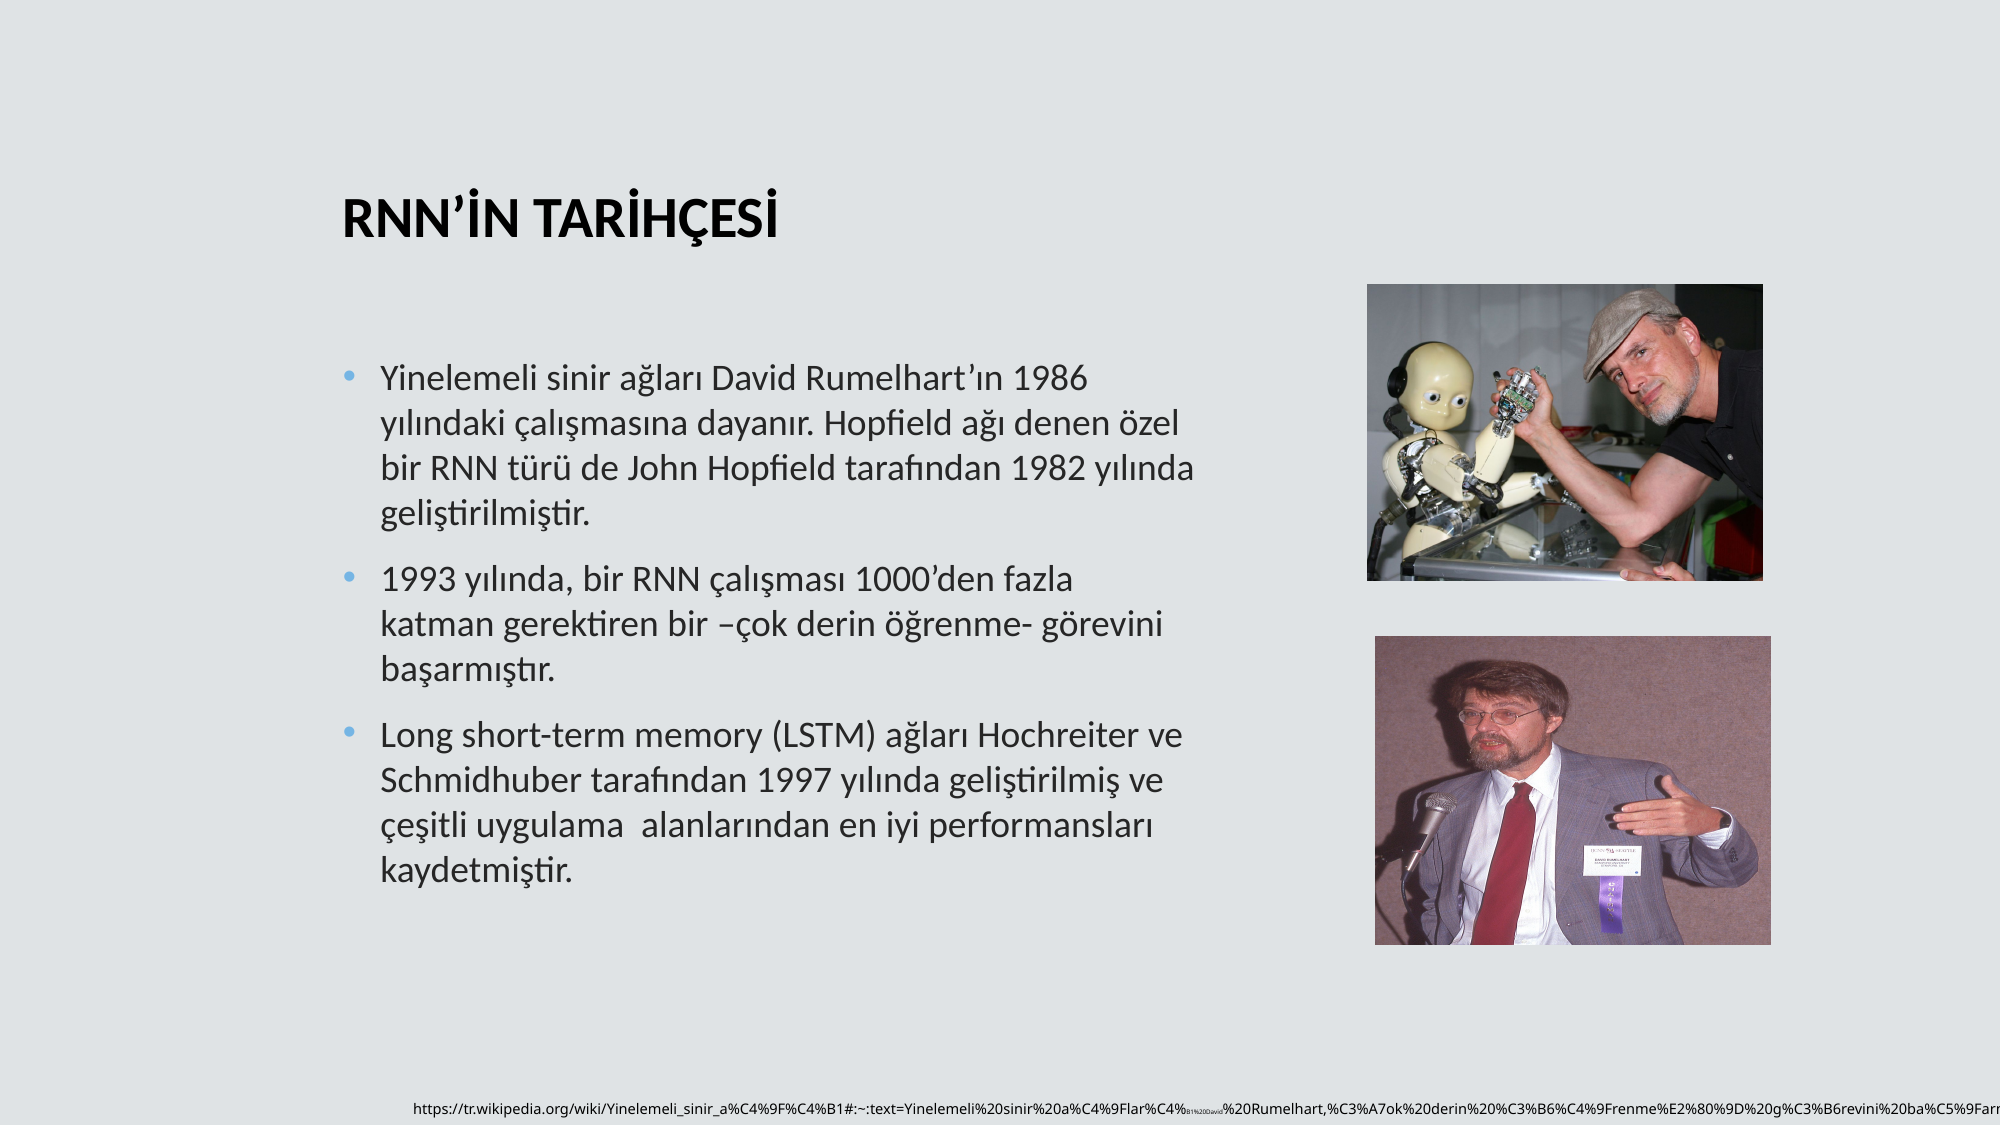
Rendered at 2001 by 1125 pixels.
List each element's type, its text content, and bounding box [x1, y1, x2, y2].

text_box RNN’İN TARİHÇESİ [327, 171, 2000, 257]
picture [1375, 636, 1771, 945]
picture [1367, 284, 1764, 582]
text_box https://tr.wikipedia.org/wiki/Yinelemeli_sinir_a%C4%9F%C4%B1#:~:text=Yinelemeli%20sinir%20a%C4%9Flar%C4%B1%20David%20Rumelhart,%C3%A7ok%20derin%20%C3%B6%C4%9Frenme%E2%80%9D%20g%C3%B6revini%20ba%C5%9Farm%C4%B1%C5%9Ft%C4%B1r [398, 1092, 2000, 1125]
list Yinelemeli sinir ağları David Rumelhart’ın 1986 yılındaki çalışmasına dayanır. Hopfield ağı denen özel bir RNN türü de John Hopfield tarafından 1982 yılında geliştirilmiştir. 1993 yılında, bir RNN çalışması 1000’den fazla katman gerektiren bir –çok derin öğrenme- görevini başarmıştır. Long short-term memory (LSTM) ağları Hochreiter ve Schmidhuber tarafından 1997 yılında geliştirilmiş ve çeşitli uygulama alanlarından en iyi performansları kaydetmiştir. [327, 345, 1212, 977]
